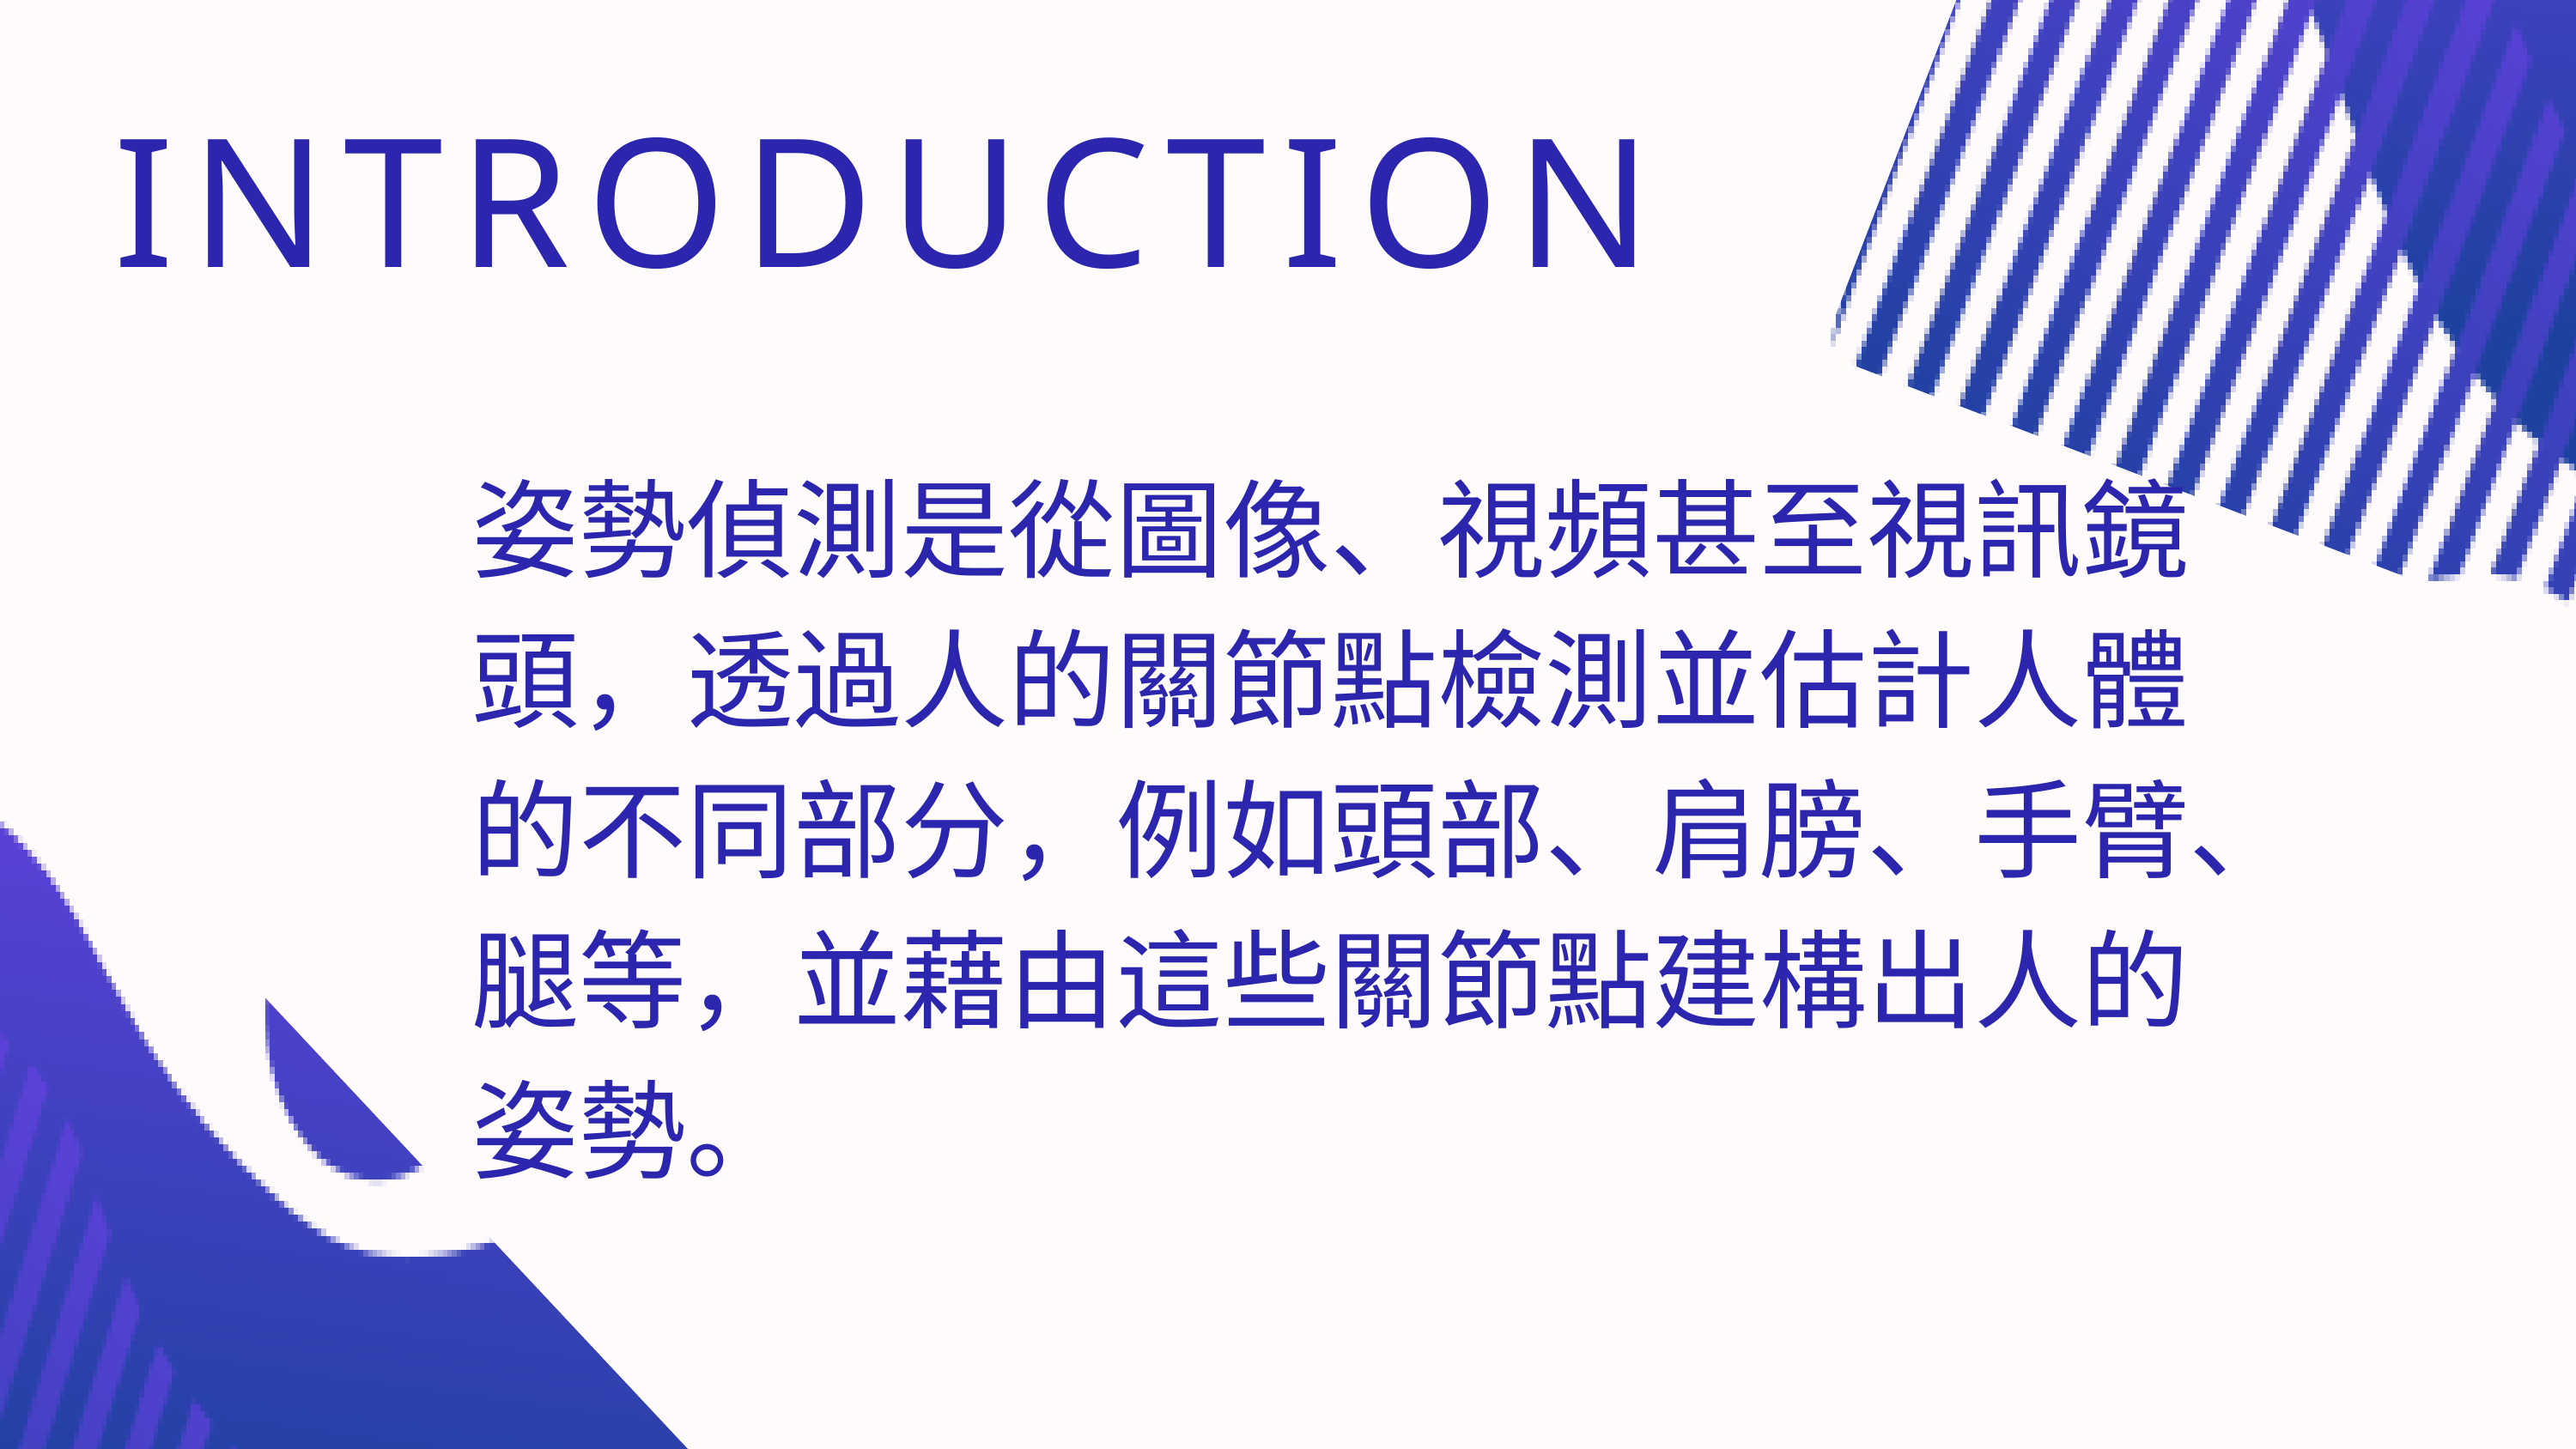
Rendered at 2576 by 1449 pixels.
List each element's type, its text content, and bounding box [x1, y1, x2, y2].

text_box INTRODUCTION [113, 52, 1867, 304]
text_box [1820, 0, 2576, 643]
text_box [0, 724, 689, 1449]
text_box 姿勢偵測是從圖像、視頻甚至視訊鏡頭，透過人的關節點檢測並估計人體的不同部分，例如頭部、肩膀、手臂、腿等，並藉由這些關節點建構出人的姿勢。 [471, 440, 2210, 1191]
